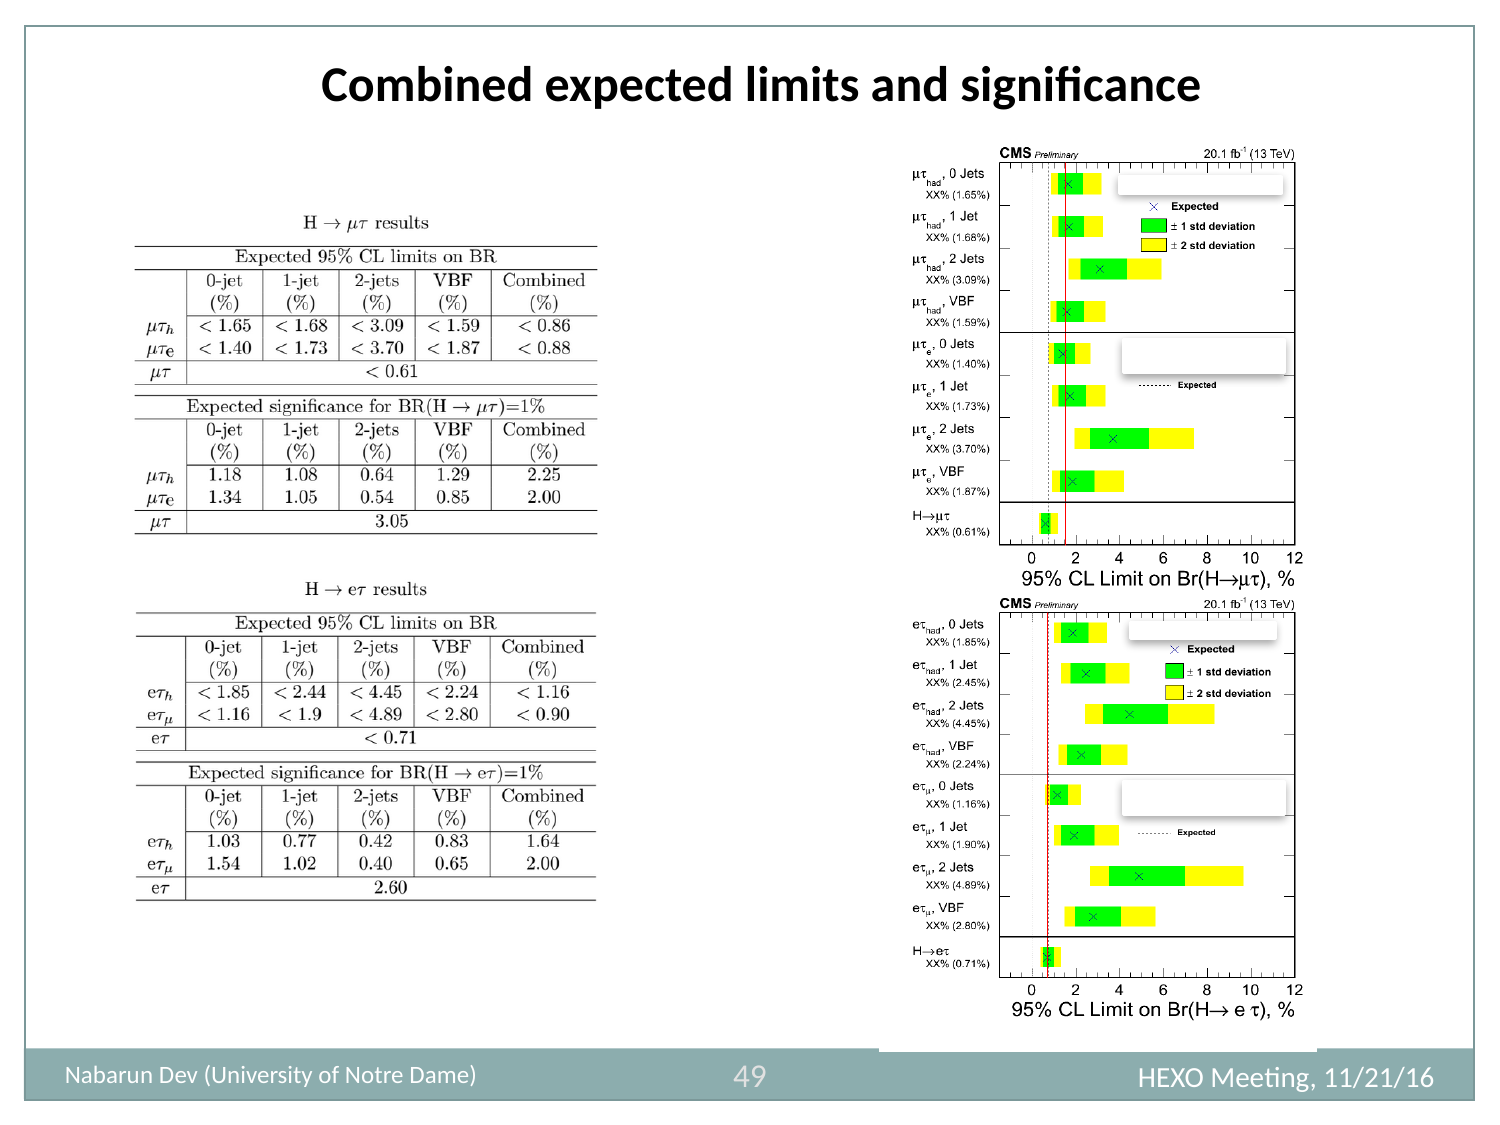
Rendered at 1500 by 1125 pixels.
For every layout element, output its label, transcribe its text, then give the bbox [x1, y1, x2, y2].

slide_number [950, 1050, 1450, 1111]
picture [878, 139, 1317, 1052]
footer Nabarun Dev (University of Notre Dame) [50, 1051, 638, 1112]
picture [121, 193, 611, 908]
slide_number 49 [699, 1037, 800, 1110]
text_box Combined expected limits and significance [306, 43, 1276, 119]
